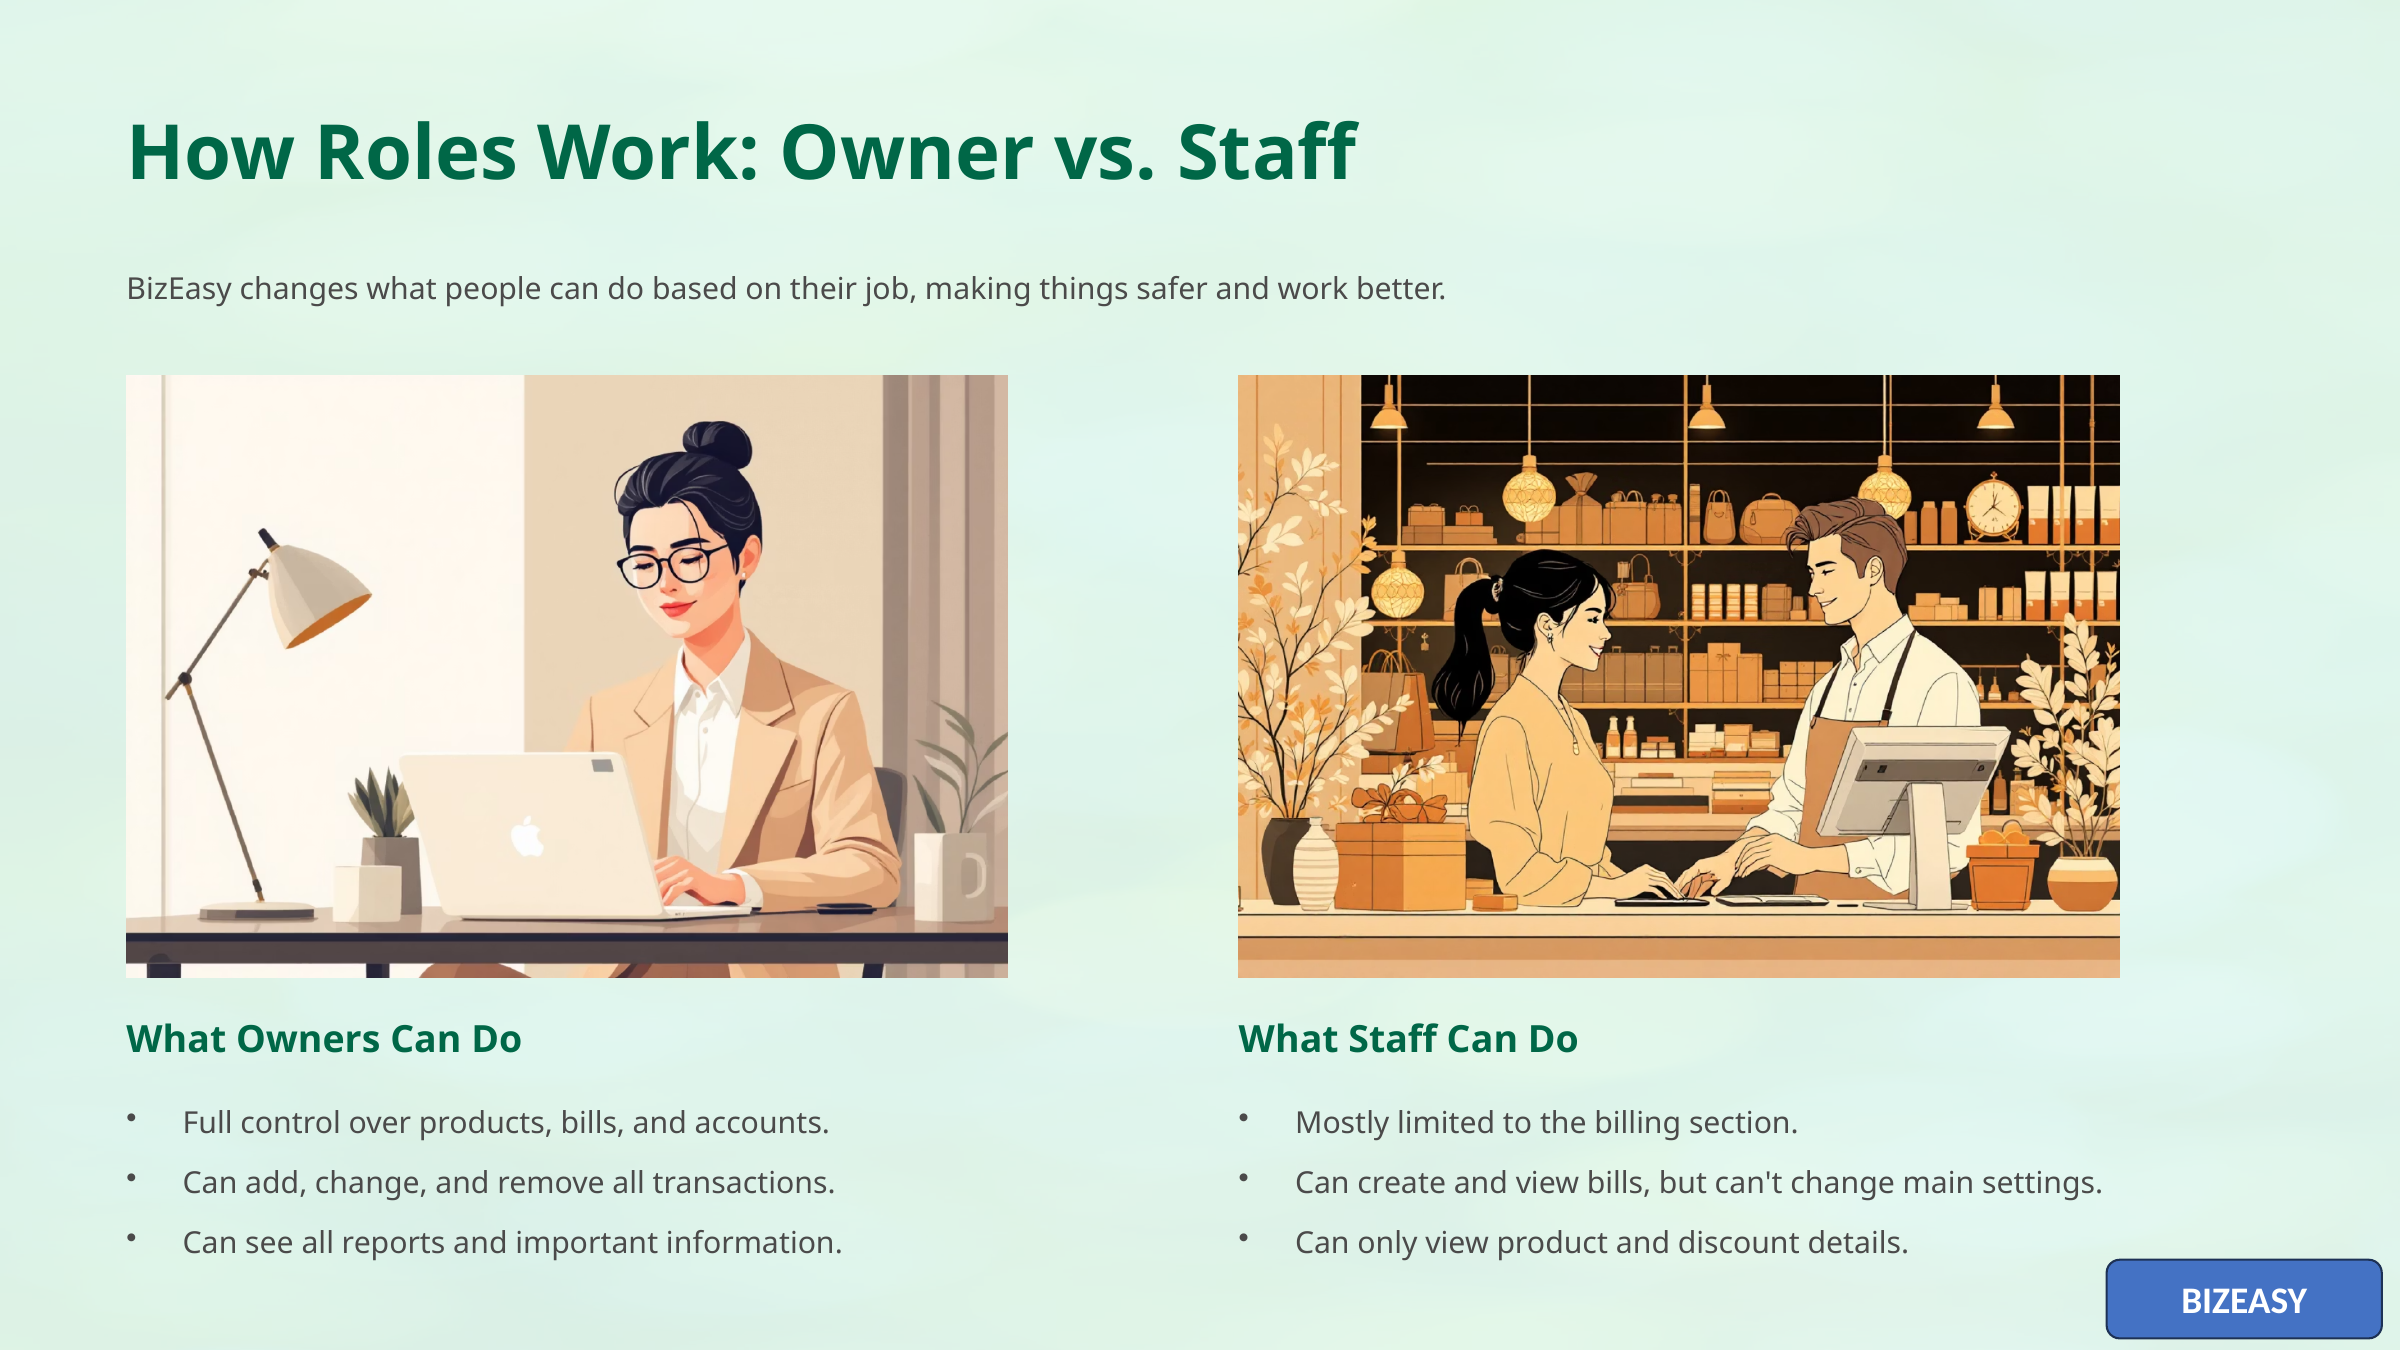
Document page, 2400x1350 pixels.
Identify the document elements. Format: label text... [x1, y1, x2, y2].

picture [2106, 1332, 2113, 1339]
text_box Full control over products, bills, and accounts. [126, 1090, 1163, 1140]
picture [126, 375, 1008, 978]
text_box Can create and view bills, but can't change main settings. [1238, 1150, 2275, 1200]
text_box Can see all reports and important information. [126, 1210, 1163, 1260]
text_box How Roles Work: Owner vs. Staff [126, 99, 1400, 196]
text_box Can only view product and discount details. [1238, 1210, 2275, 1260]
picture [2375, 1271, 2389, 1339]
text_box What Owners Can Do [126, 1012, 541, 1061]
text_box Mostly limited to the billing section. [1238, 1090, 2275, 1140]
text_box BizEasy changes what people can do based on their job, making things safer and work better. [126, 256, 2274, 306]
picture [1238, 375, 2120, 978]
text_box BIZEASY [2105, 1258, 2383, 1340]
text_box Can add, change, and remove all transactions. [126, 1150, 1163, 1200]
text_box What Staff Can Do [1238, 1012, 1623, 1061]
